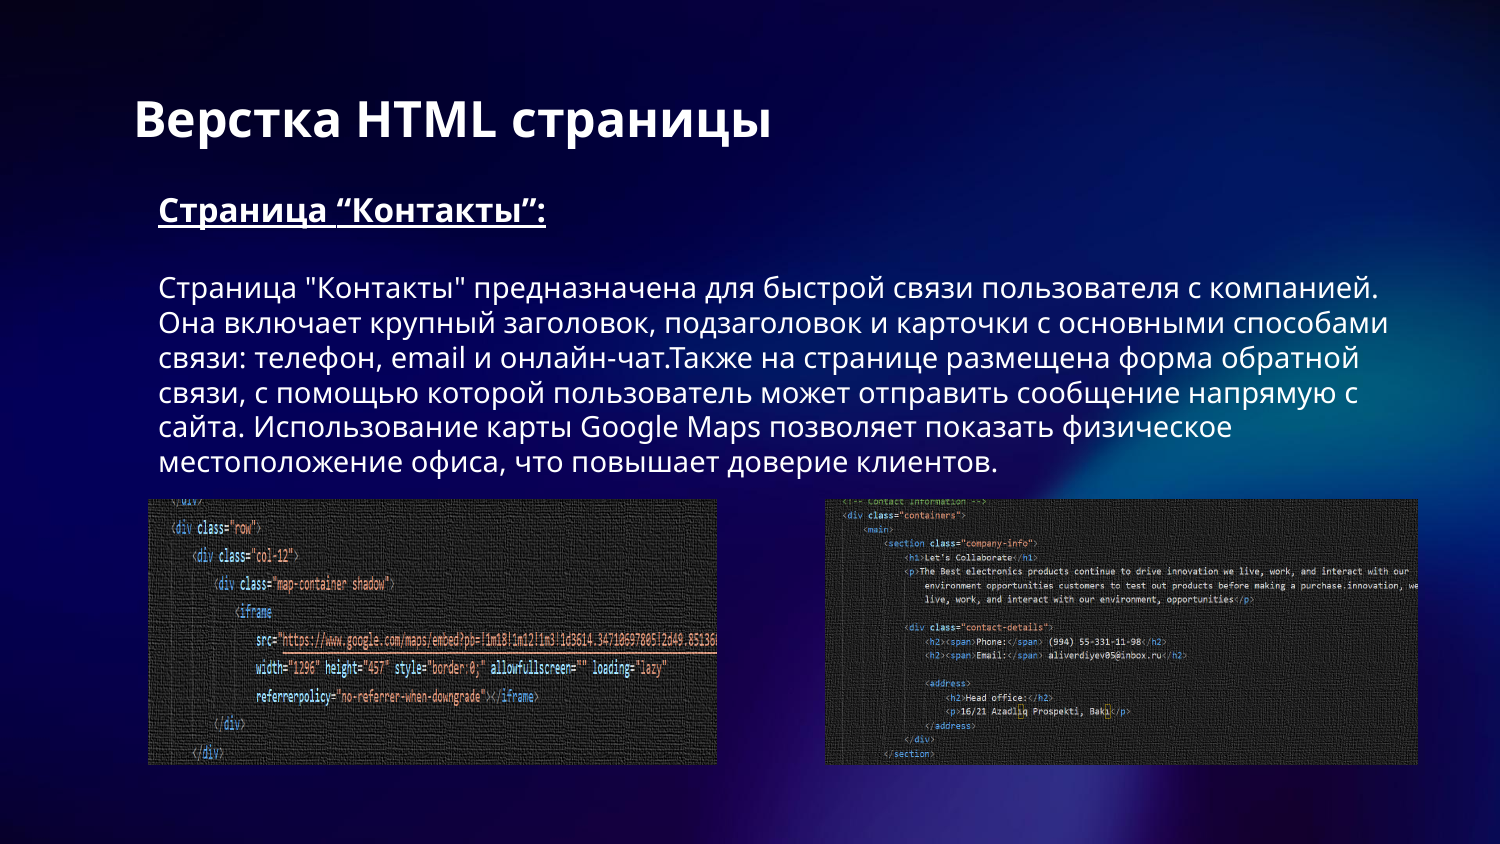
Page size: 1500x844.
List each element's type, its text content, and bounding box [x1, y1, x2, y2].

title Верстка HTML страницы [118, 72, 1382, 167]
list Страница “Контакты”: Страница "Контакты" предназначена для быстрой связи пользователя с компанией. Она включает крупный заголовок, подзаголовок и карточки с основными способами связи: телефон, email и онлайн-чат.Также на странице размещена форма обратной связи, с помощью которой пользователь может отправить сообщение напрямую с сайта. Использование карты Google Maps позволяет показать физическое местоположение офиса, что повышает доверие клиентов. [118, 174, 1458, 811]
picture [0, 0, 1500, 844]
